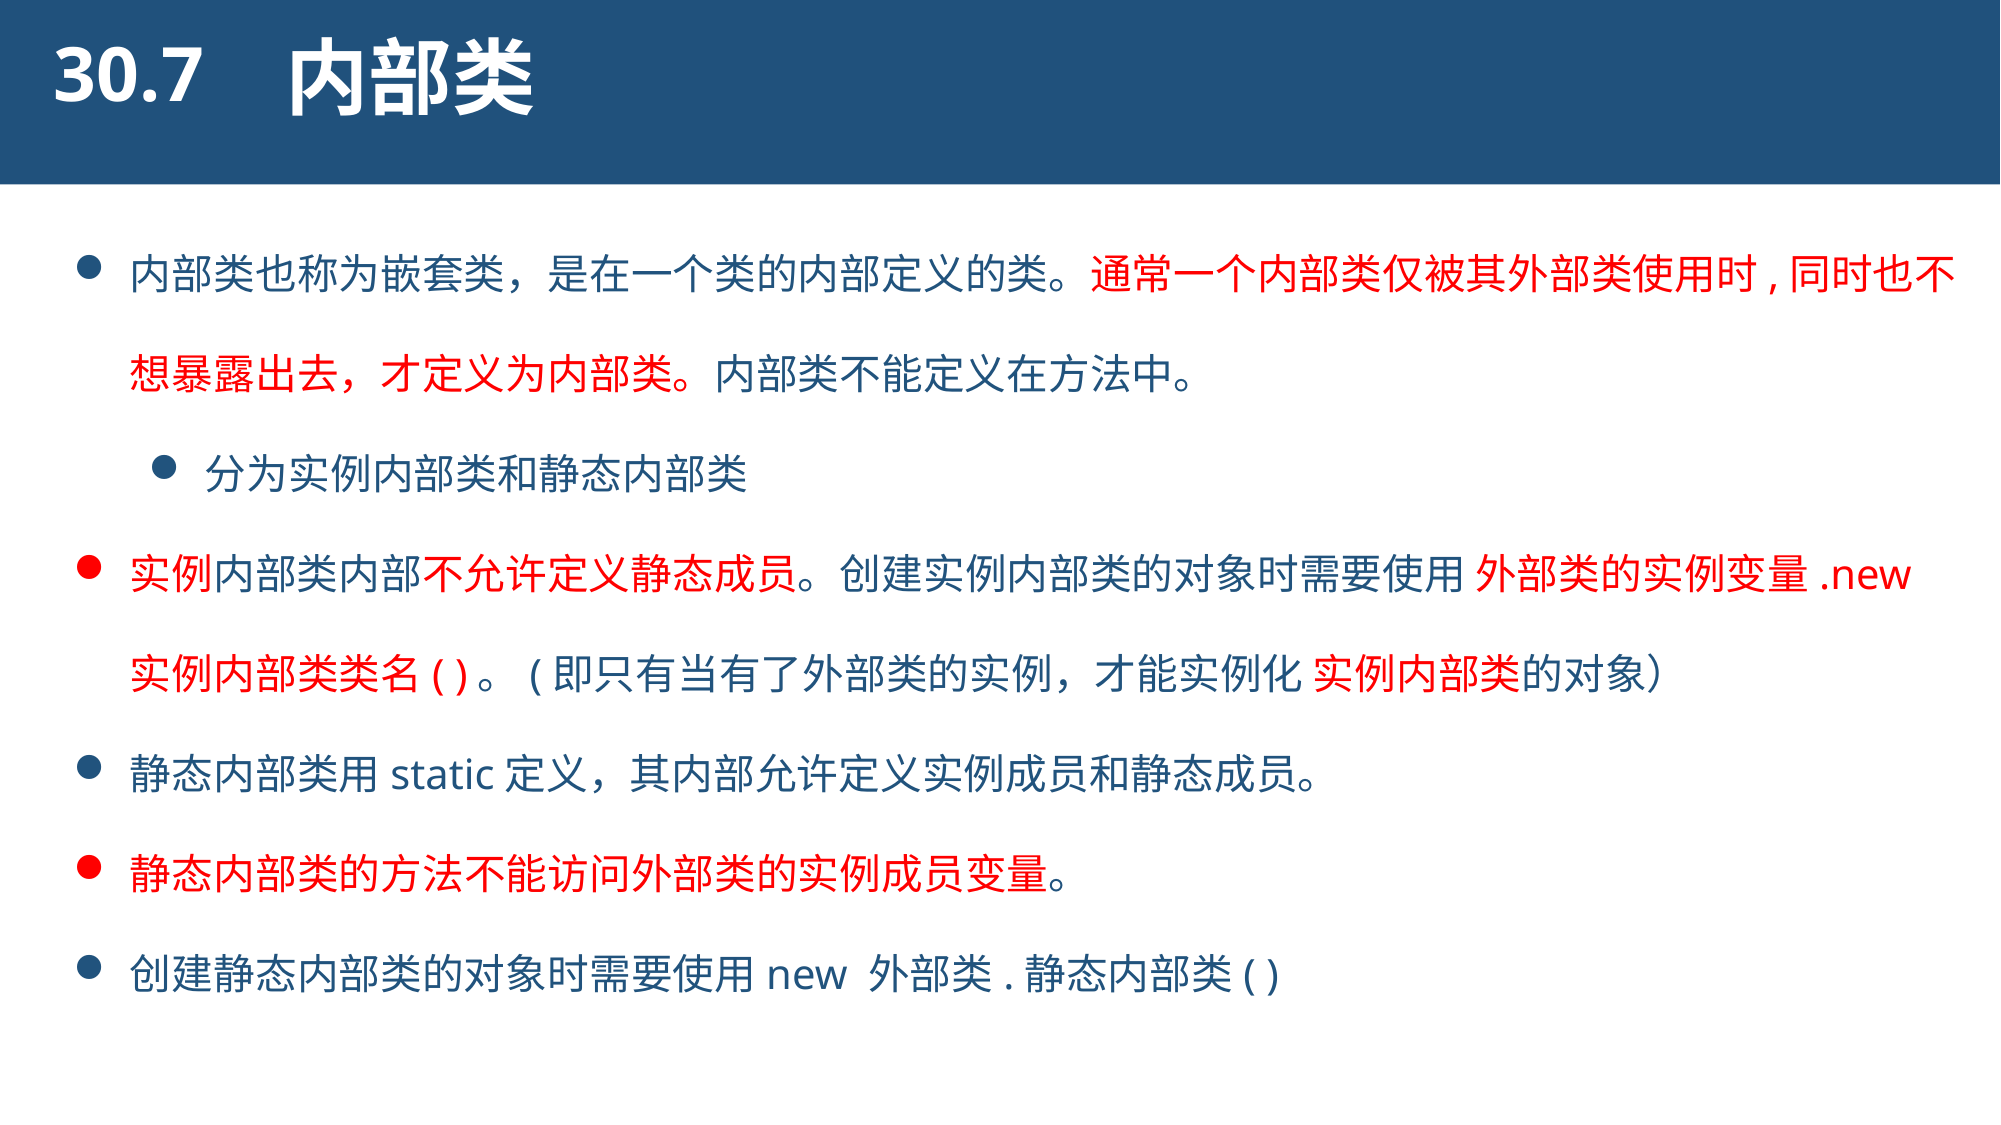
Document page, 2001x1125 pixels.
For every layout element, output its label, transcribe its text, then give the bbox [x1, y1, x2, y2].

list 30.7 [38, 28, 244, 166]
text_box 内部类也称为嵌套类，是在一个类的内部定义的类。通常一个内部类仅被其外部类使用时,同时也不想暴露出去，才定义为内部类。内部类不能定义在方法中。 分为实例内部类和静态内部类 实例内部类内部不允许定义静态成员。创建实例内部类的对象时需要使用 外部类的实例变量.new 实例内部类类名( )。(即只有当有了外部类的实例，才能实例化 实例内部类的对象） 静态内部类用static定义，其内部允许定义实例成员和静态成员。 静态内部类的方法不能访问外部类的实例成员变量。 创建静态内部类的对象时需要使用new 外部类.静态内部类( ) [58, 190, 1985, 1006]
list 内部类 [270, 28, 1730, 111]
